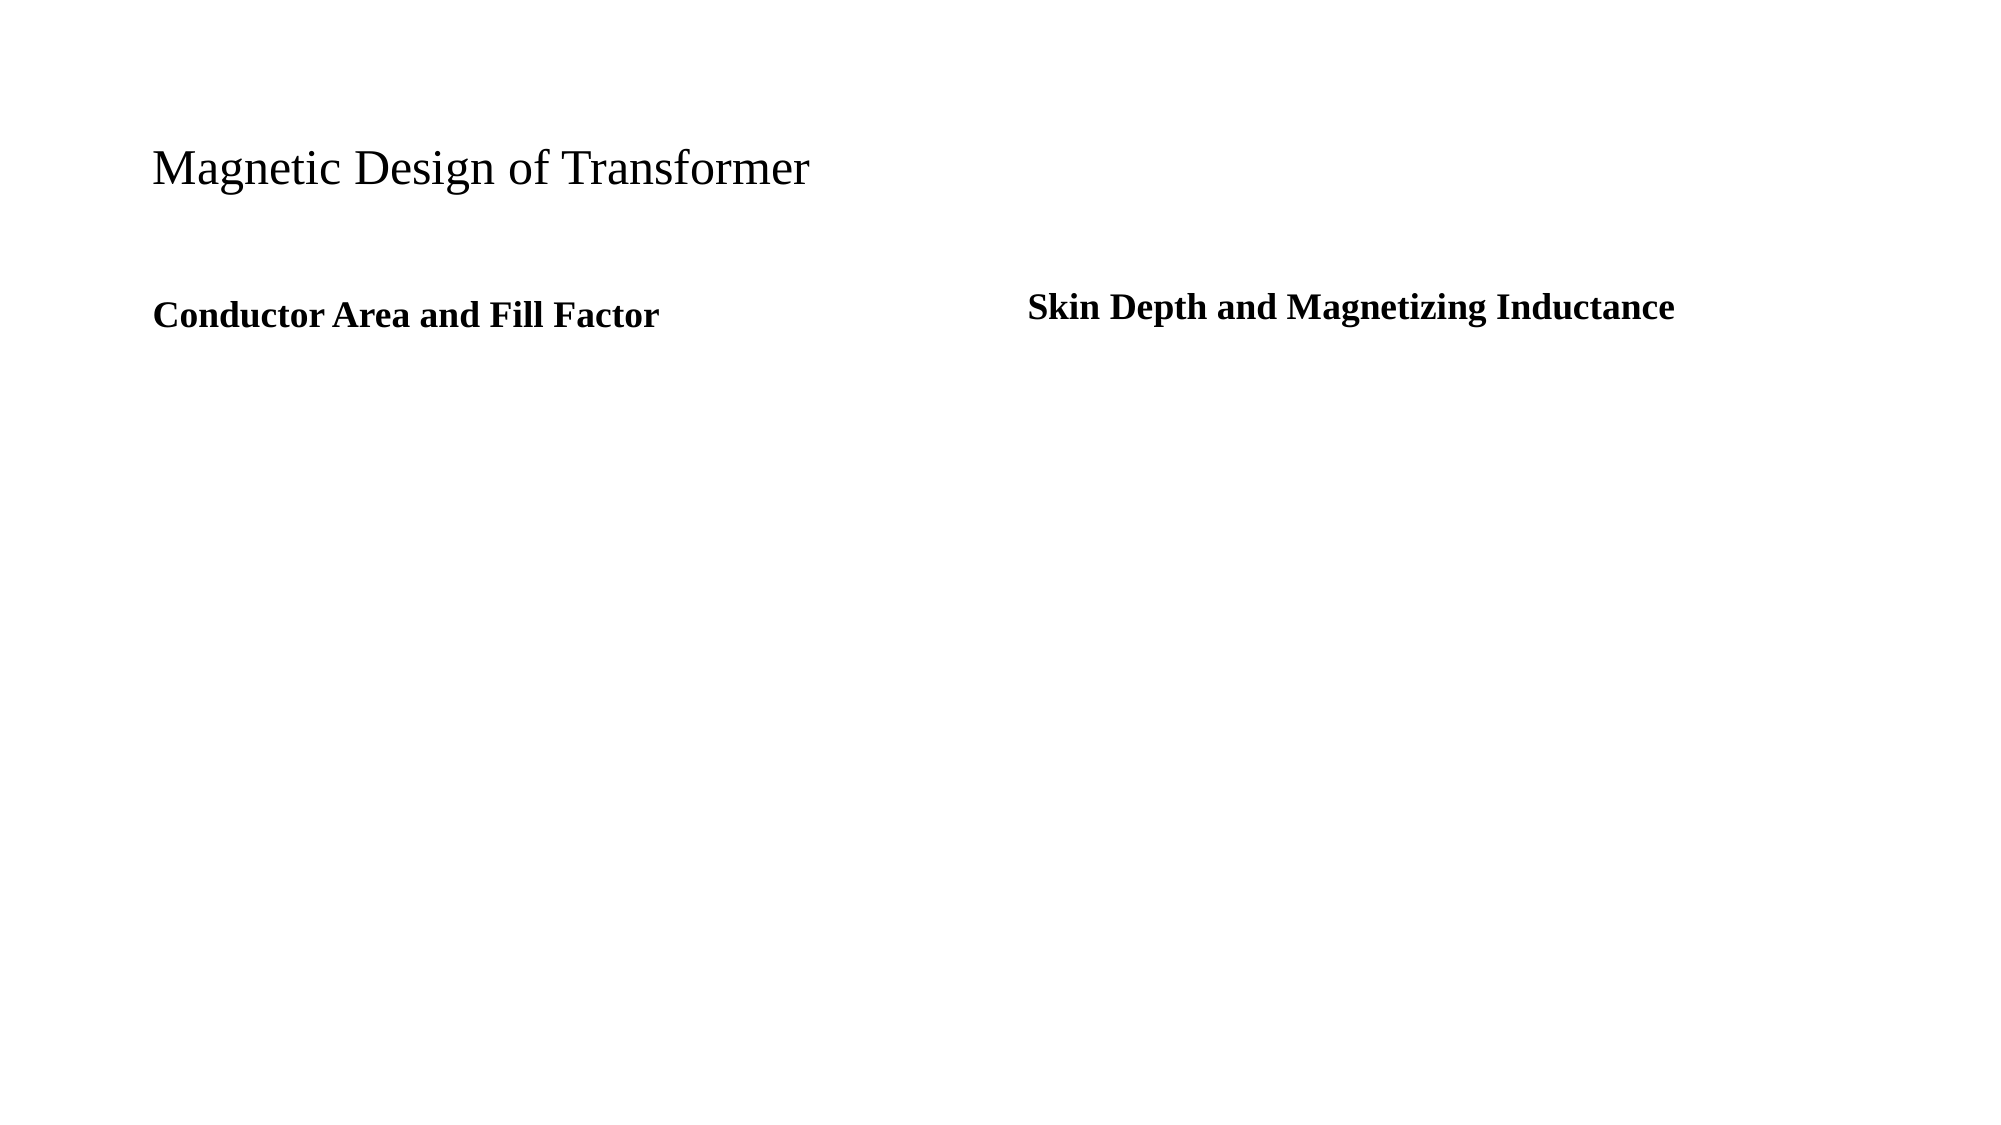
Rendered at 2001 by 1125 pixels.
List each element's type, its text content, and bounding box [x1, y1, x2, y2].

list Conductor Area and Fill Factor [137, 275, 984, 343]
title Magnetic Design of Transformer [137, 59, 1863, 278]
list Skin Depth and Magnetizing Inductance [1012, 275, 1863, 336]
